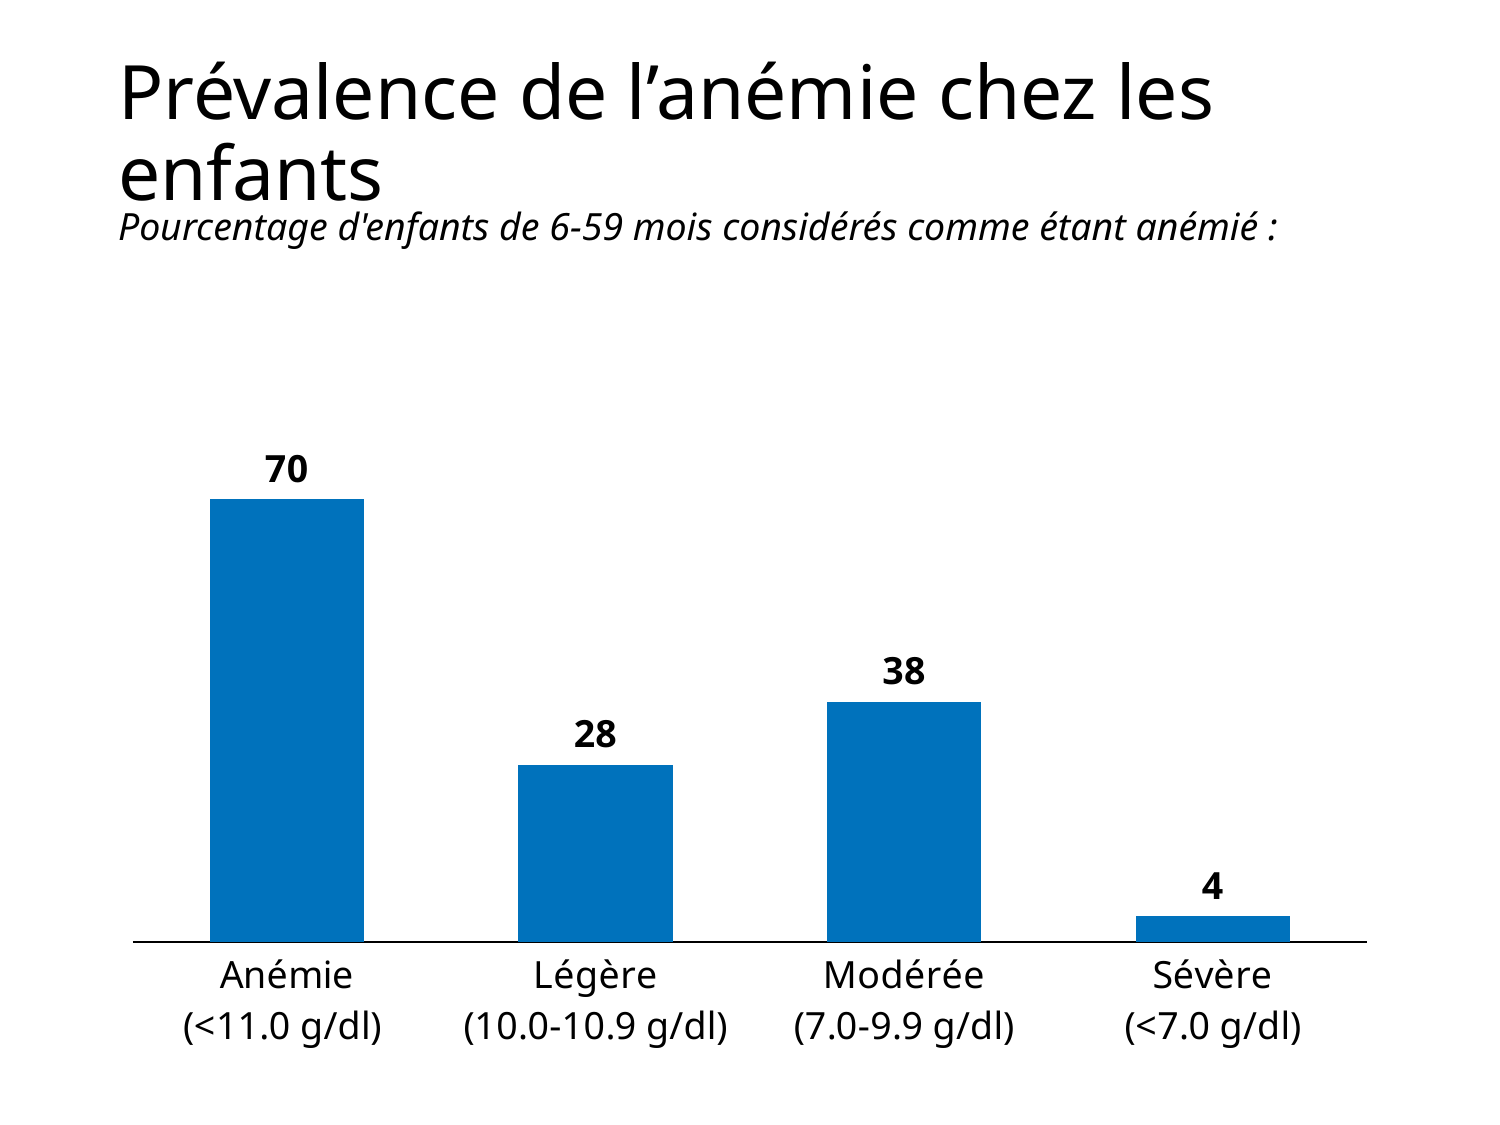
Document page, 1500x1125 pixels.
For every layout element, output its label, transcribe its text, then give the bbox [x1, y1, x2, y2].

title Prévalence de l’anémie chez les enfants [103, 59, 1397, 212]
chart [103, 288, 1397, 1087]
list Pourcentage d'enfants de 6-59 mois considérés comme étant anémié : [103, 200, 1347, 288]
